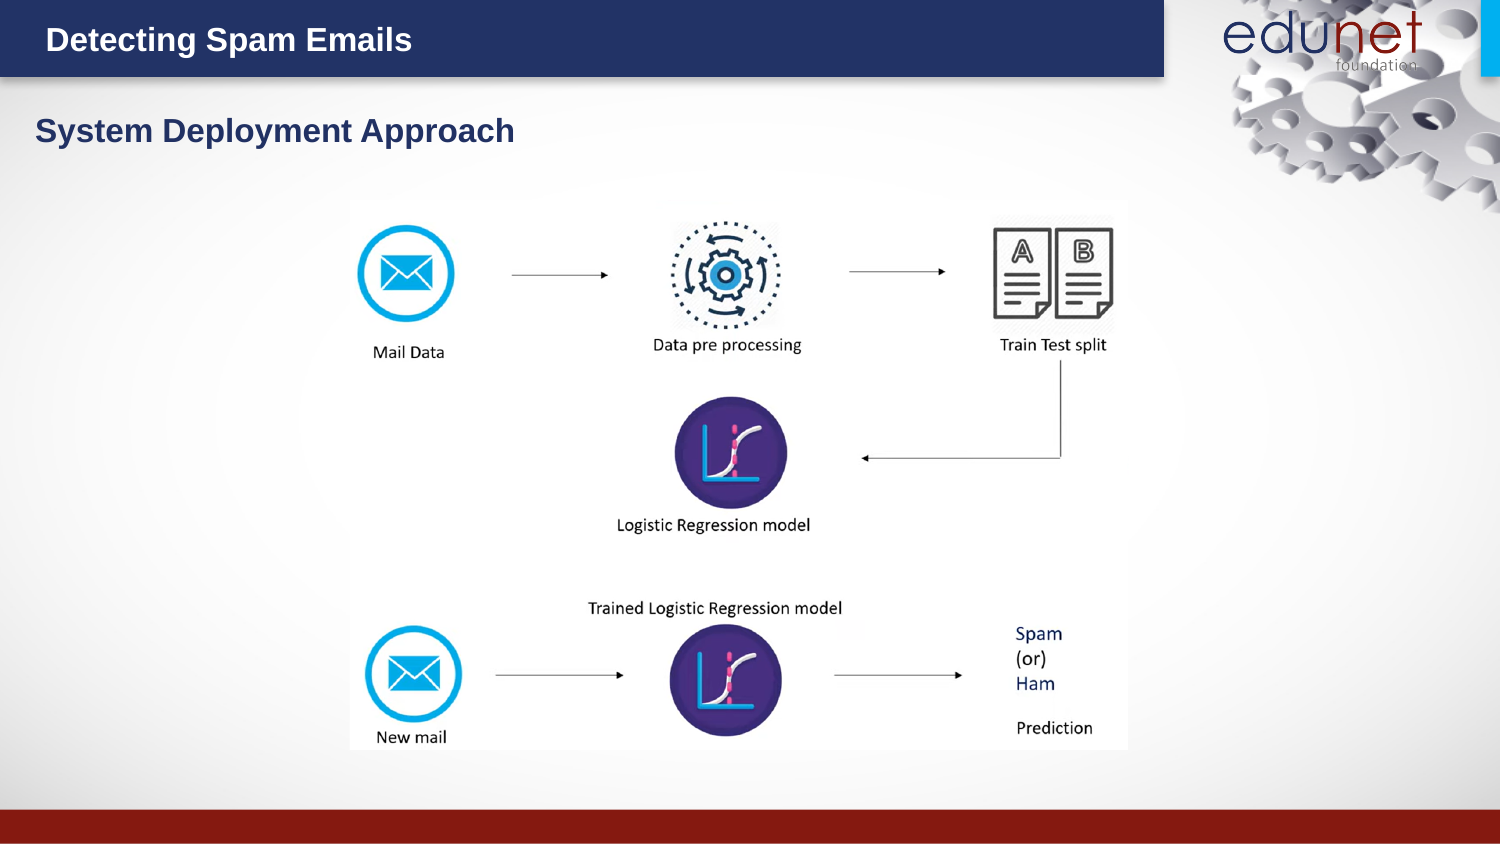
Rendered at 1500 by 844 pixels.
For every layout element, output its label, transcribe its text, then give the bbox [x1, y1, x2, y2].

picture [0, 0, 1500, 809]
text_box System Deployment Approach [20, 94, 750, 147]
